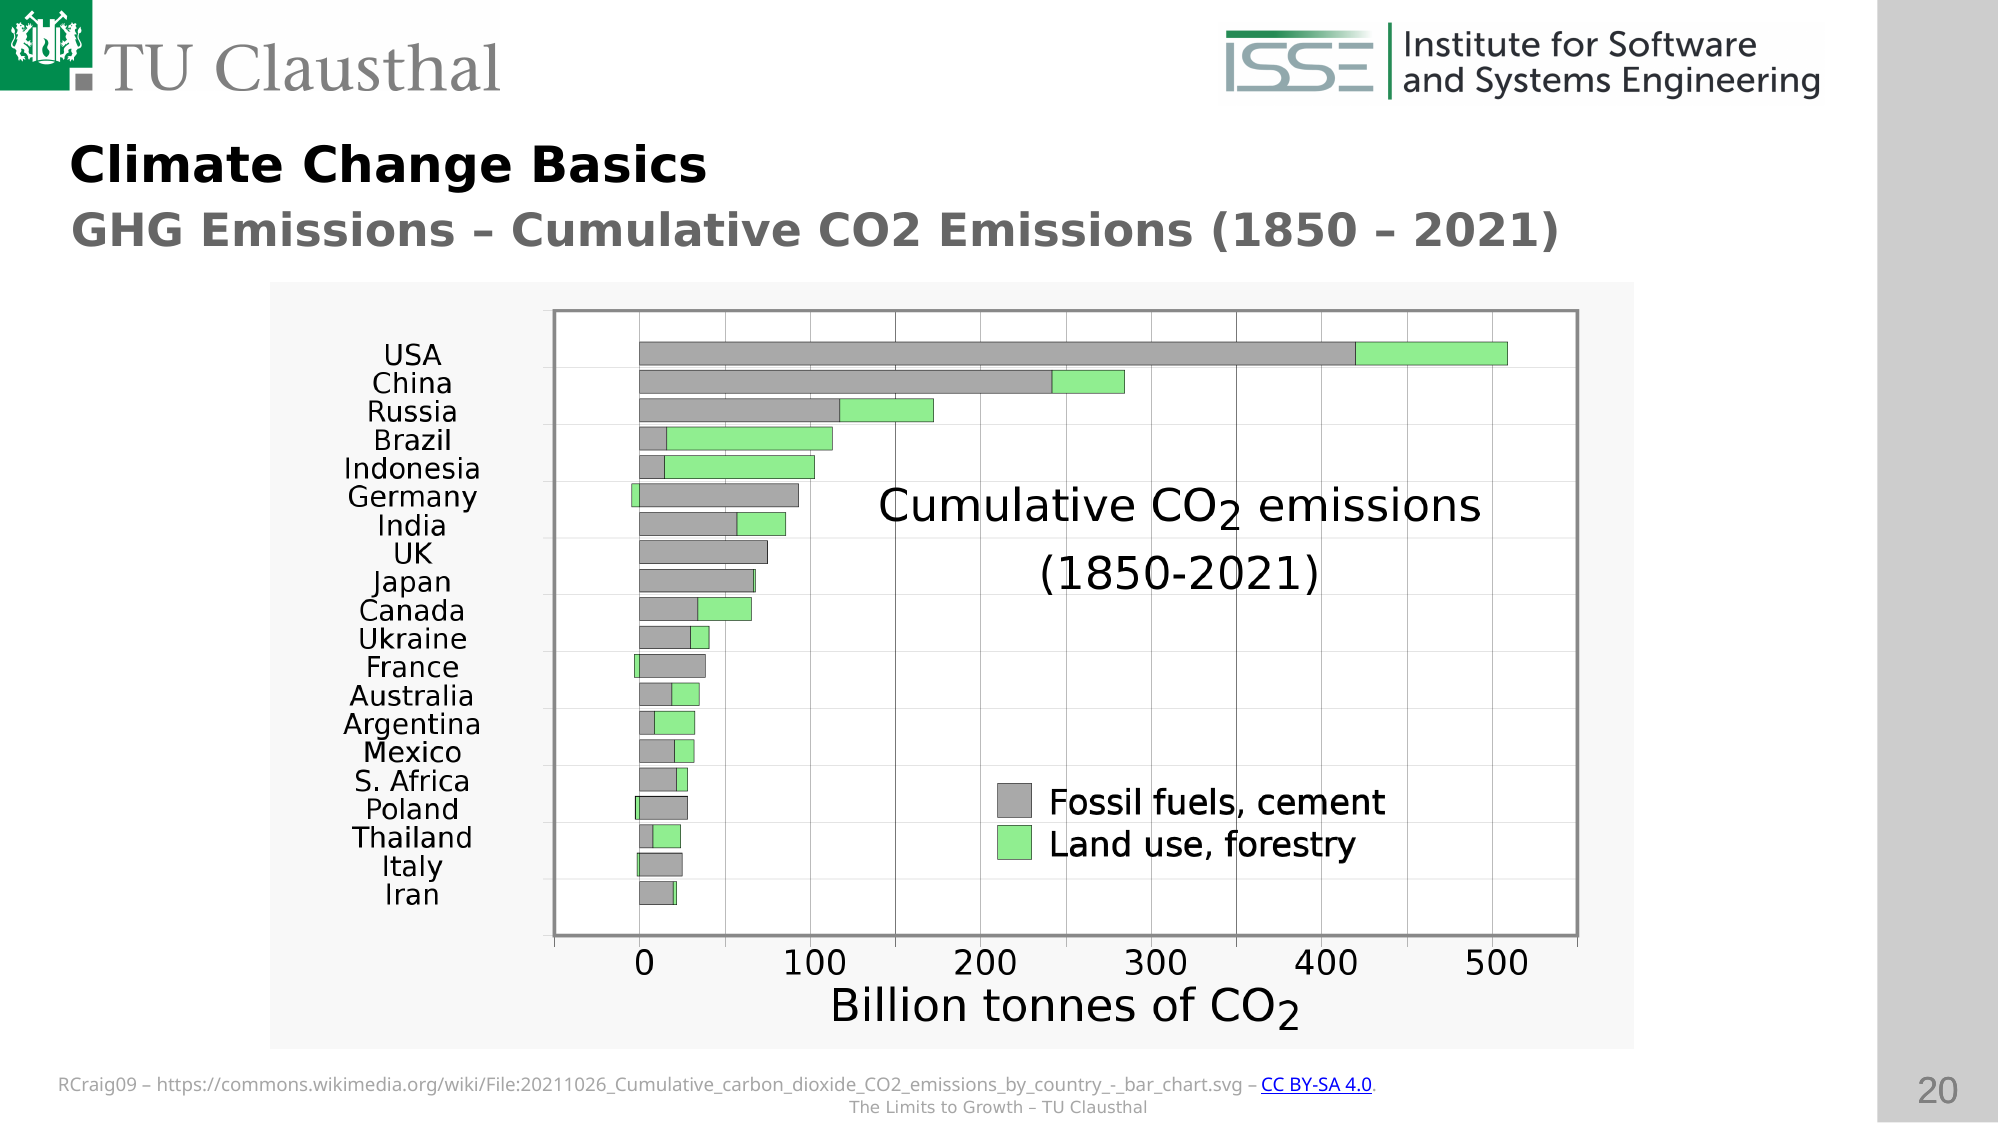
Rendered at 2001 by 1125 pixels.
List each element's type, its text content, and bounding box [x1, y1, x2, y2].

text_box RCraig09 – https://commons.wikimedia.org/wiki/File:20211026_Cumulative_carbon_dioxide_CO2_emissions_by_country_-_bar_chart.svg – CC BY-SA 4.0. [43, 1064, 1769, 1106]
text_box Climate Change Basics [54, 125, 1817, 206]
text_box GHG Emissions – Cumulative CO2 Emissions (1850 – 2021) [70, 188, 1769, 269]
picture [1218, 22, 1825, 106]
picture [0, 0, 500, 91]
picture [269, 282, 1634, 1049]
